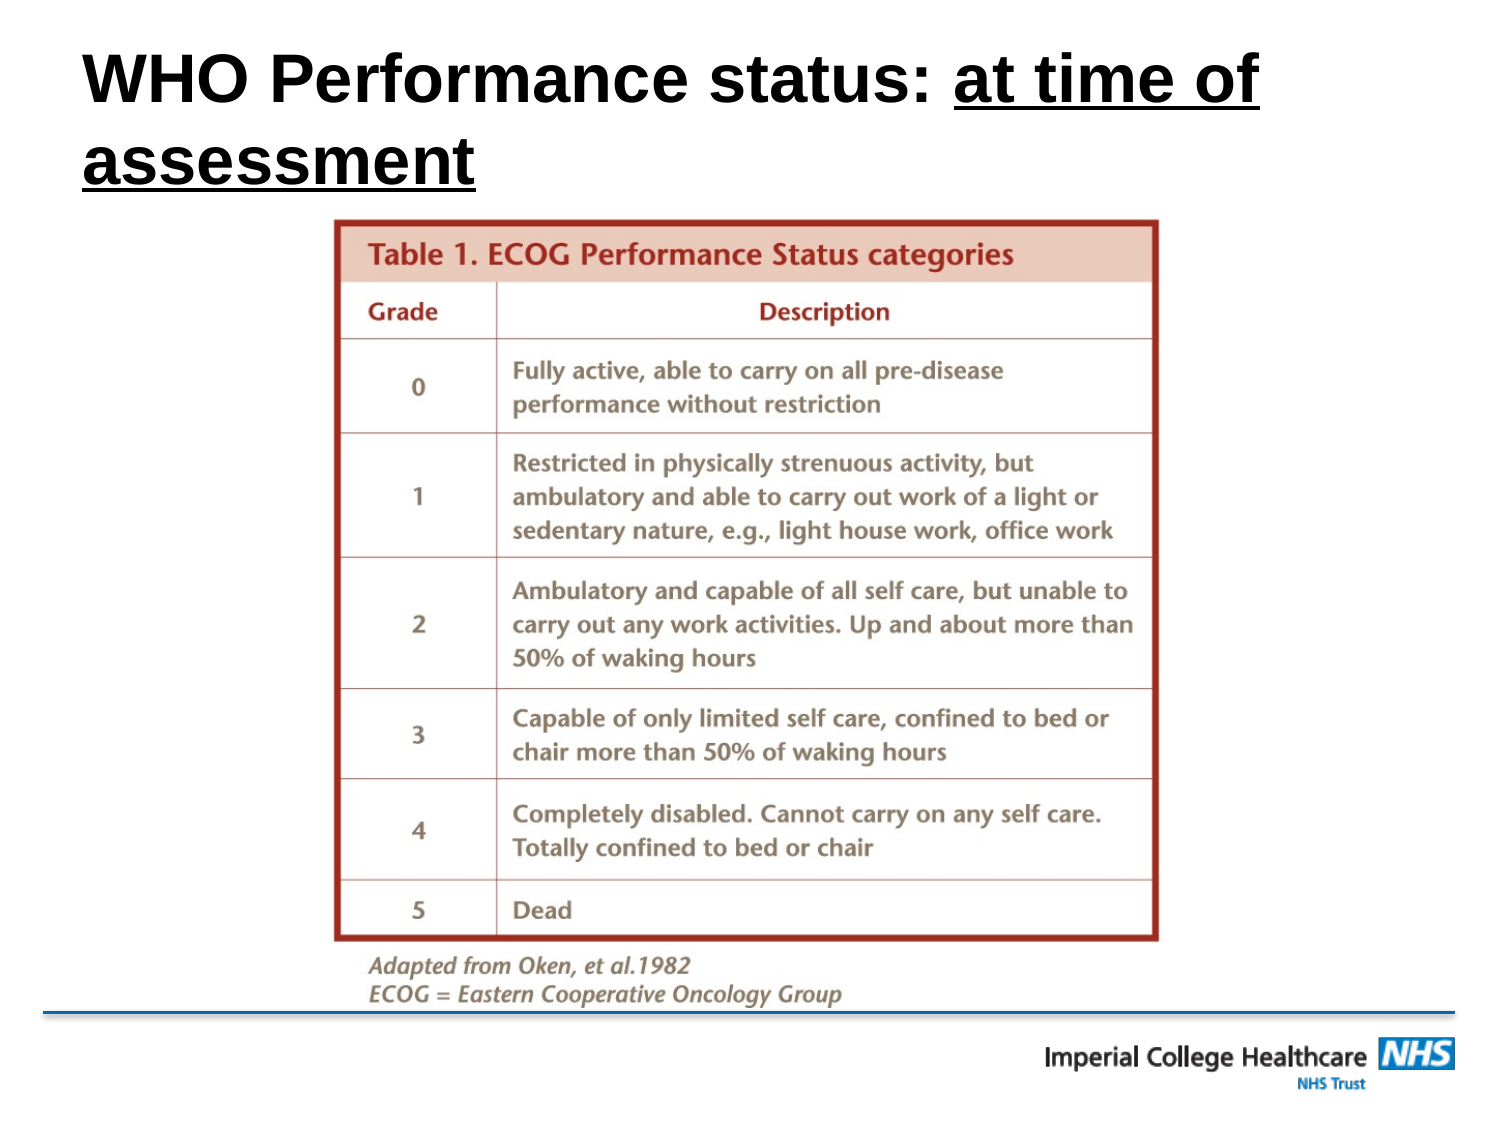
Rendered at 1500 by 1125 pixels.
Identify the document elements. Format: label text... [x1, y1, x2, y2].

title WHO Performance status: at time of assessment [67, 25, 1418, 214]
picture [324, 213, 1169, 1008]
